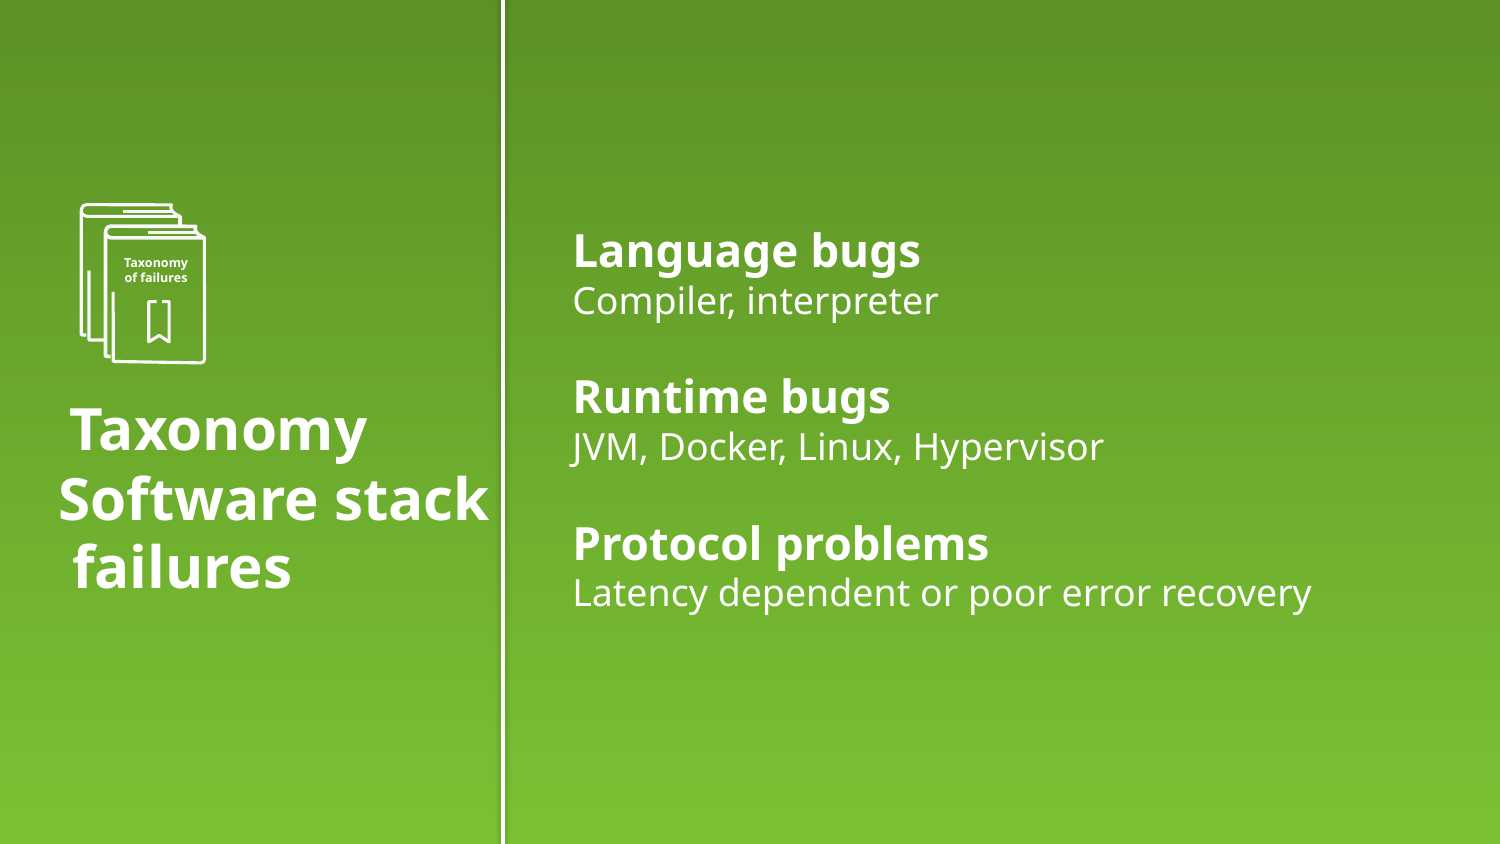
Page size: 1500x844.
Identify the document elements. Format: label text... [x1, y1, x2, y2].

text_box failures [57, 540, 409, 608]
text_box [79, 202, 207, 365]
text_box [502, 0, 1500, 844]
text_box Software stack [43, 454, 497, 540]
text_box Taxonomy [409, 540, 497, 546]
text_box Protocol problems Latency dependent or poor error recovery [557, 506, 1479, 622]
text_box Taxonomy [55, 314, 497, 454]
text_box Language bugs Compiler, interpreter [557, 214, 1479, 330]
text_box Runtime bugs JVM, Docker, Linux, Hypervisor [557, 360, 1479, 476]
